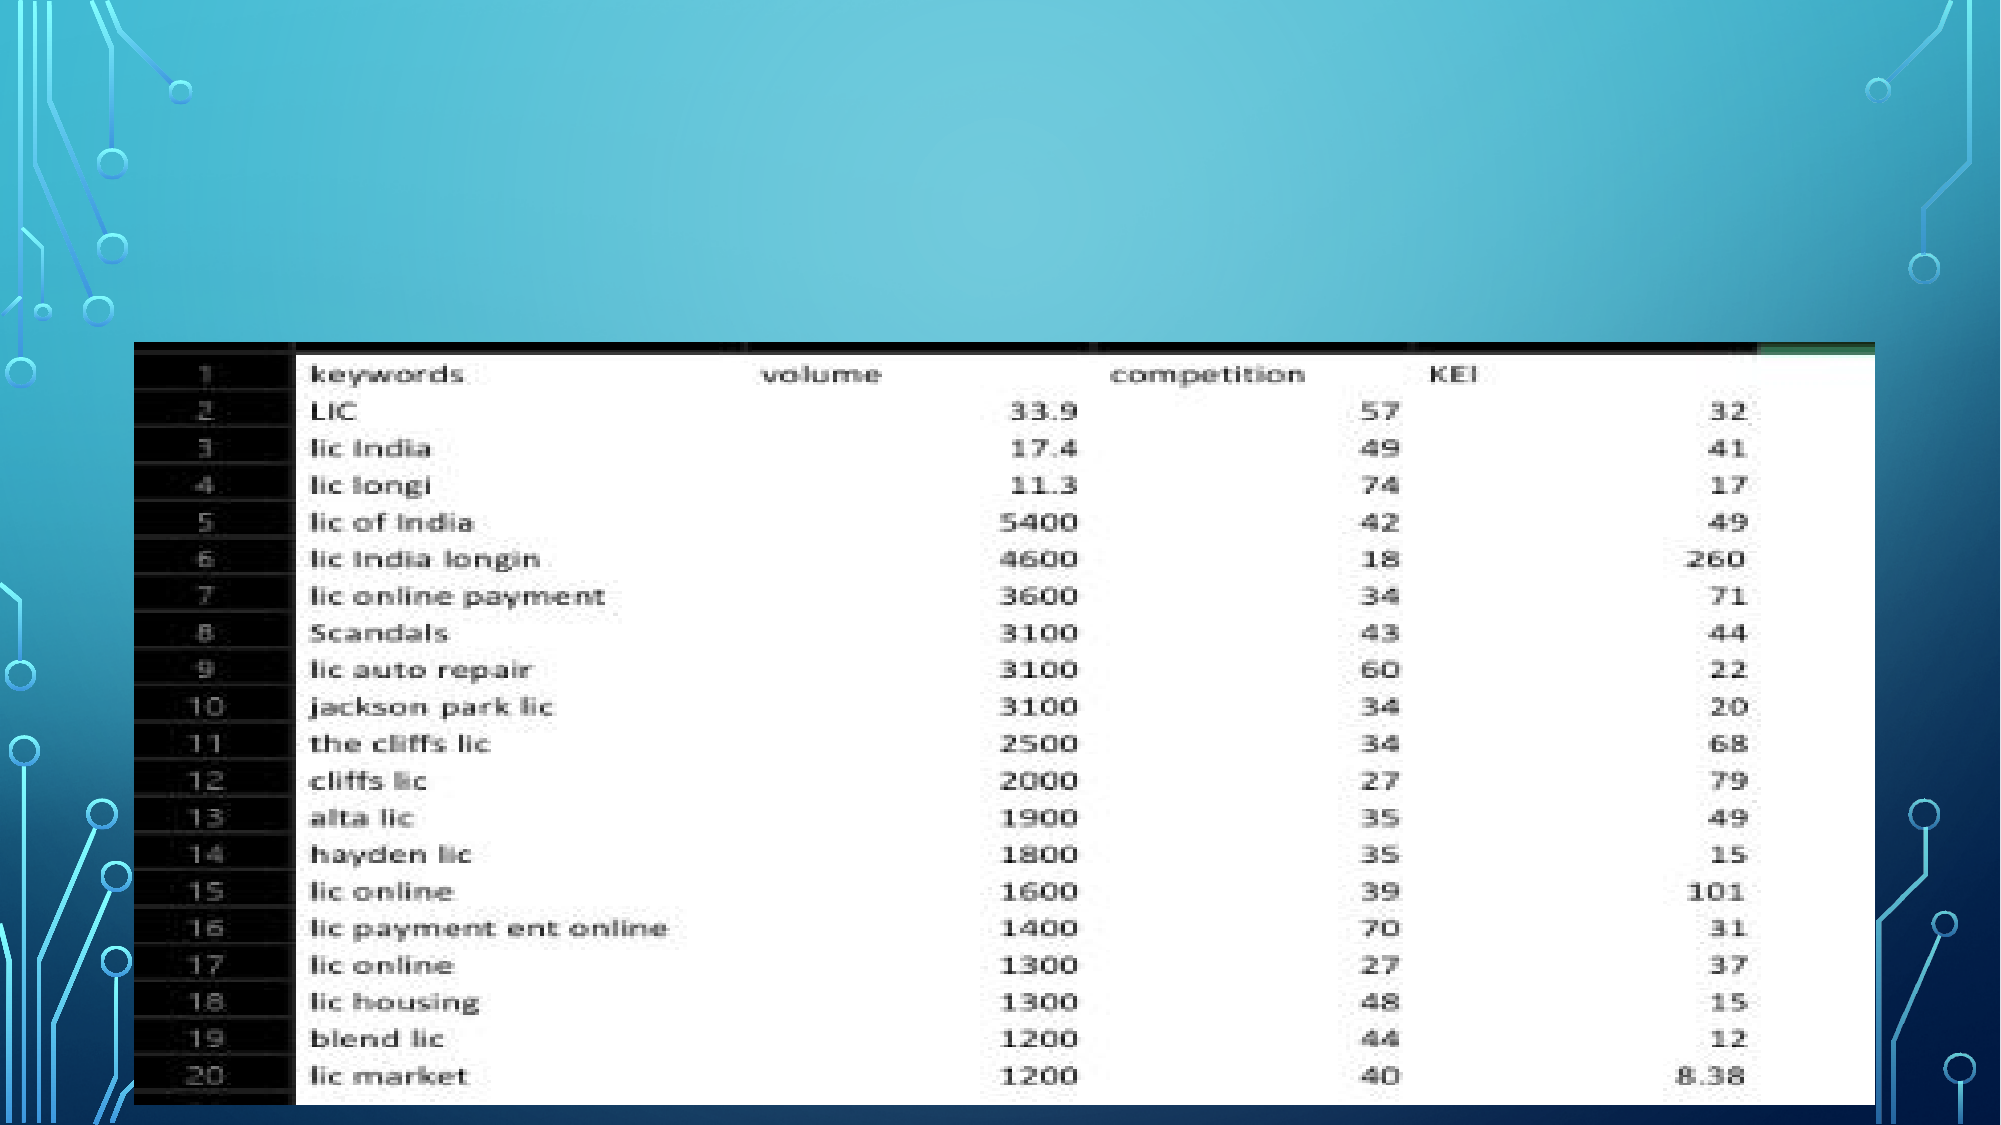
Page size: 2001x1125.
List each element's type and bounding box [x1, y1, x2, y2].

picture [134, 342, 1876, 1105]
